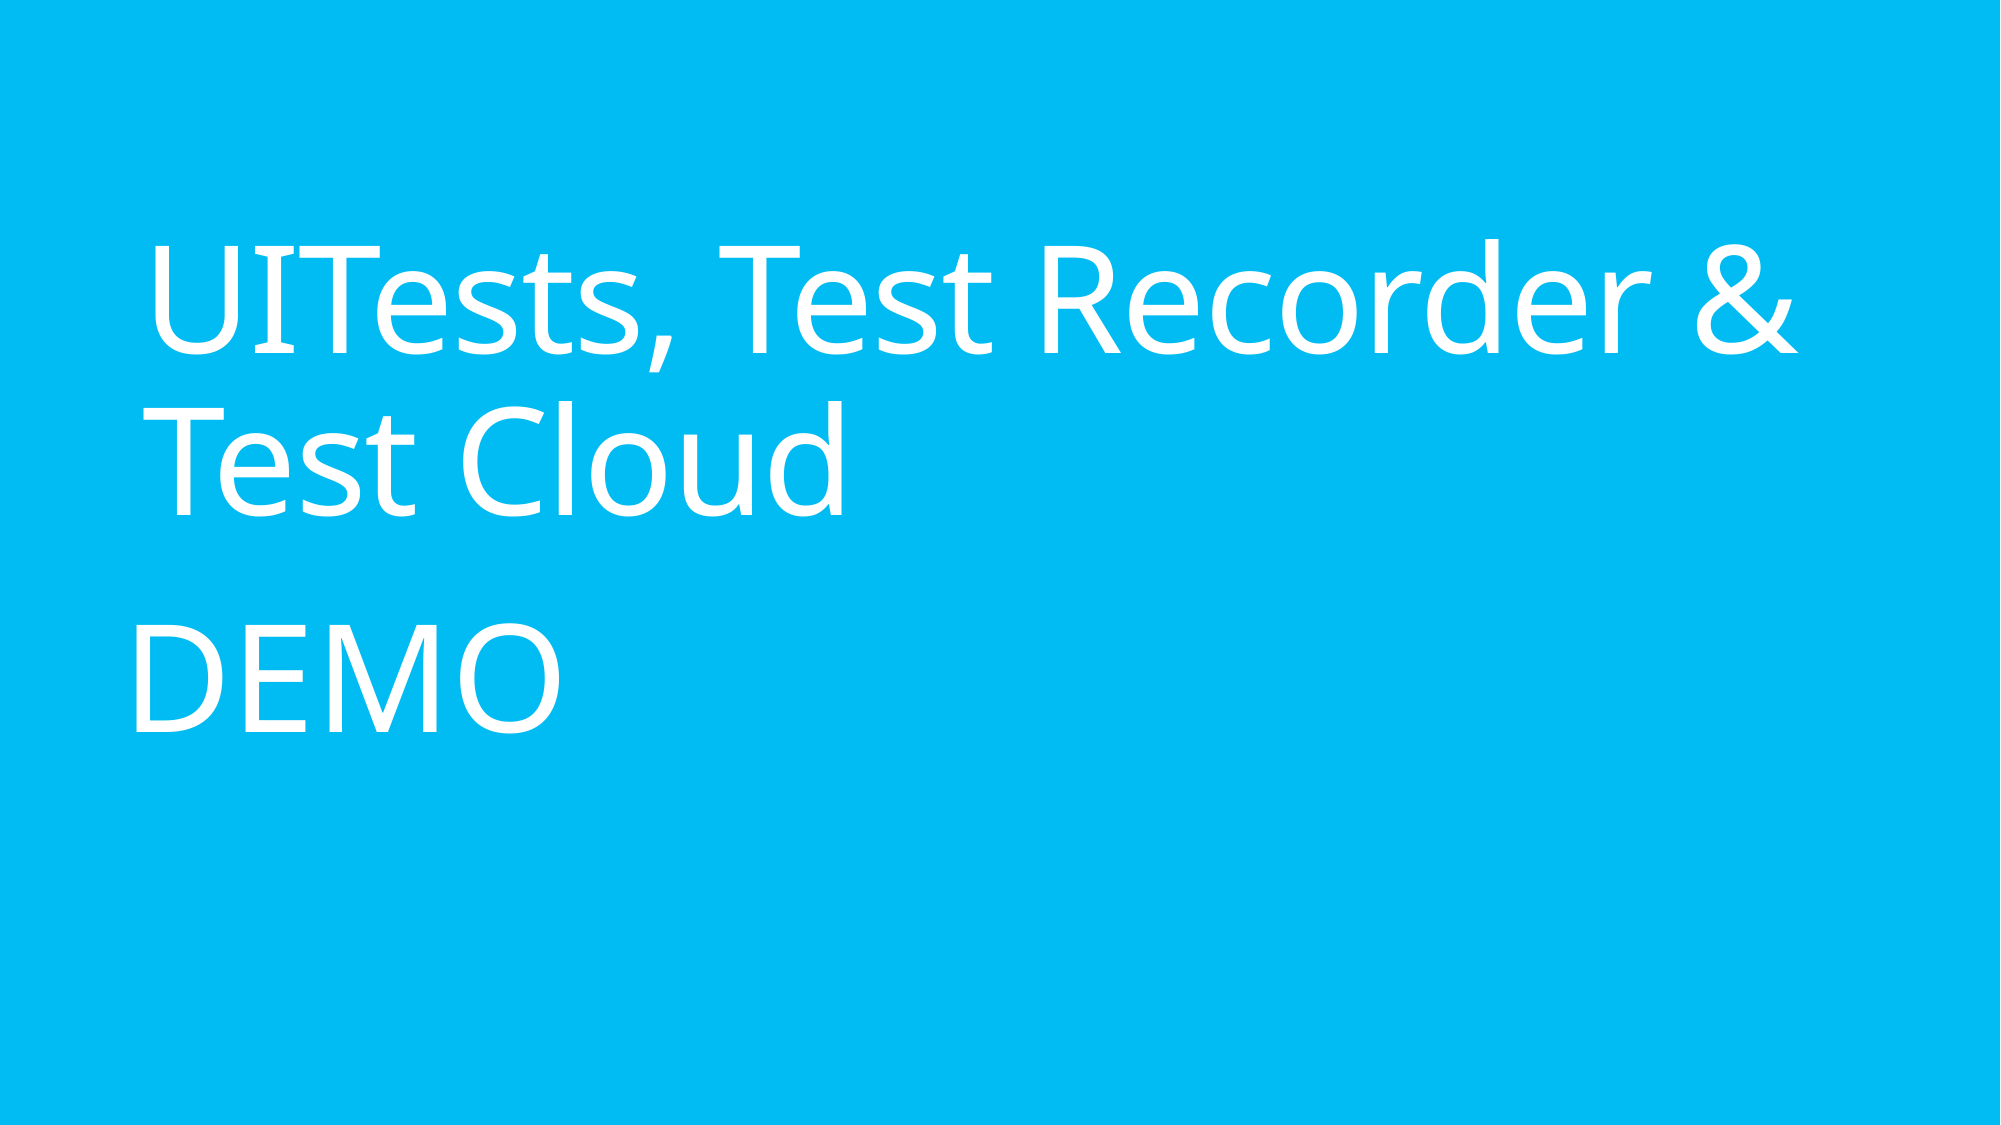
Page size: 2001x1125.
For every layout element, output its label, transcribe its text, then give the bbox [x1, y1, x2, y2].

title UITests, Test Recorder & Test Cloud [118, 120, 1882, 563]
